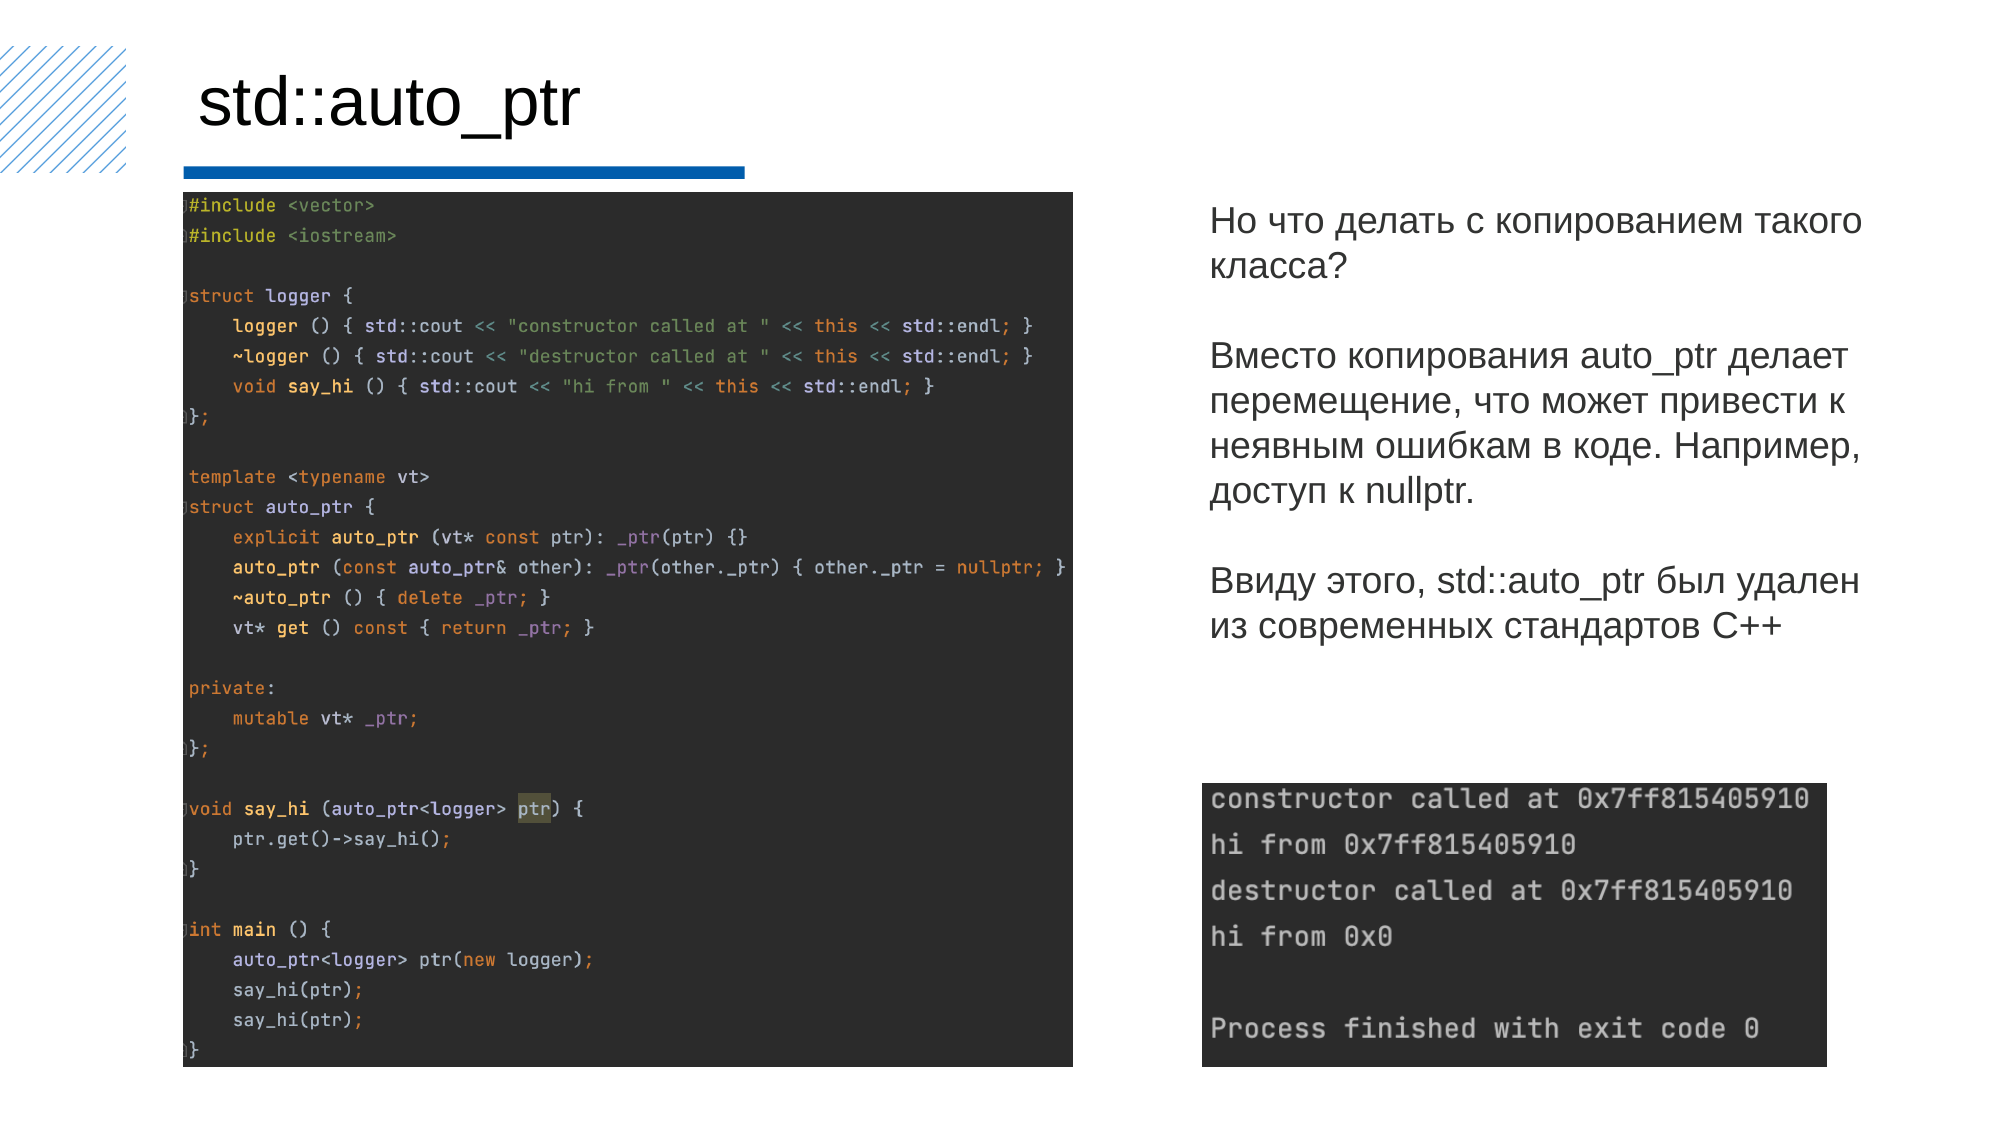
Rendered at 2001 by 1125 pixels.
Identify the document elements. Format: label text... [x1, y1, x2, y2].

text_box Но что делать с копированием такого класса? Вместо копирования auto_ptr делает перемещение, что может привести к неявным ошибкам в коде. Например, доступ к nullptr. Ввиду этого, std::auto_ptr был удален из современных стандартов C++ [1202, 188, 1871, 654]
picture [183, 192, 1074, 1067]
list std::auto_ptr [183, 58, 1780, 149]
picture [0, 46, 126, 173]
picture [1201, 783, 1828, 1067]
